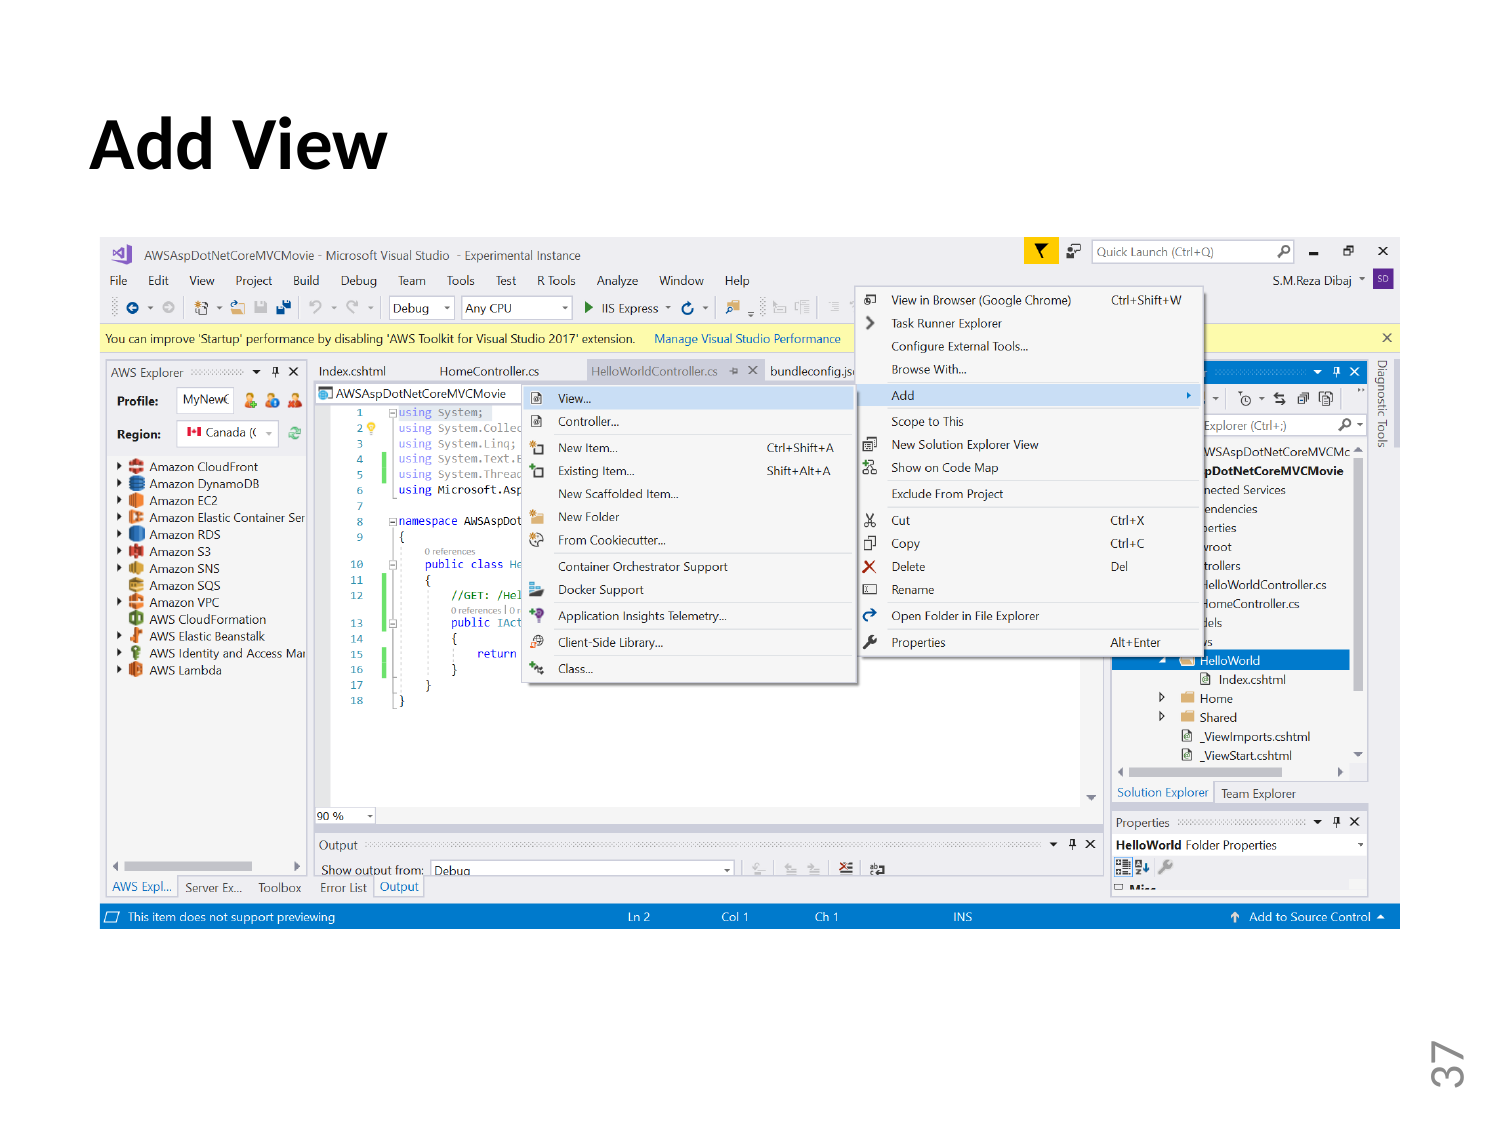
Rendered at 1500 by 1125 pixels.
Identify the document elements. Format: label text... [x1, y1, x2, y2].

slide_number 37 [1412, 1025, 1475, 1125]
text_box Add View [74, 87, 1438, 193]
picture [99, 237, 1401, 929]
